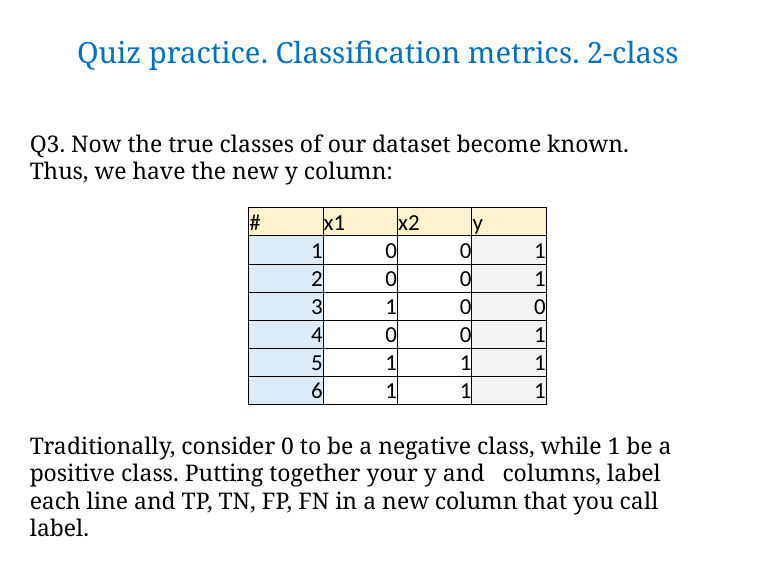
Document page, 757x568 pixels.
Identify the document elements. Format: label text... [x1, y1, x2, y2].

table_cell 4 [249, 321, 323, 348]
table_cell 1 [472, 321, 546, 348]
table_cell 1 [398, 377, 471, 404]
table_cell 1 [472, 377, 546, 404]
table_cell 1 [249, 236, 323, 264]
table_cell 1 [324, 349, 397, 376]
table_cell 6 [249, 377, 323, 404]
table_cell 0 [324, 236, 397, 264]
table_cell 0 [324, 265, 397, 292]
table_cell 1 [324, 293, 397, 320]
table_cell 0 [324, 321, 397, 348]
table_cell 1 [472, 265, 546, 292]
table_header x1 [324, 208, 397, 235]
table_cell 0 [398, 265, 471, 292]
table_header y [472, 208, 546, 235]
table_cell 0 [472, 293, 546, 320]
table_cell 1 [324, 377, 397, 404]
title Quiz practice. Classification metrics. 2-class [0, 34, 757, 130]
table_cell 5 [249, 349, 323, 376]
table_cell 3 [249, 293, 323, 320]
table_cell 0 [398, 293, 471, 320]
table_cell 0 [398, 236, 471, 264]
table_cell 2 [249, 265, 323, 292]
table_cell 1 [472, 236, 546, 264]
table_cell 1 [398, 349, 471, 376]
table_cell 0 [398, 321, 471, 348]
table_header # [249, 208, 323, 235]
table_cell 1 [472, 349, 546, 376]
table_header x2 [398, 208, 471, 235]
